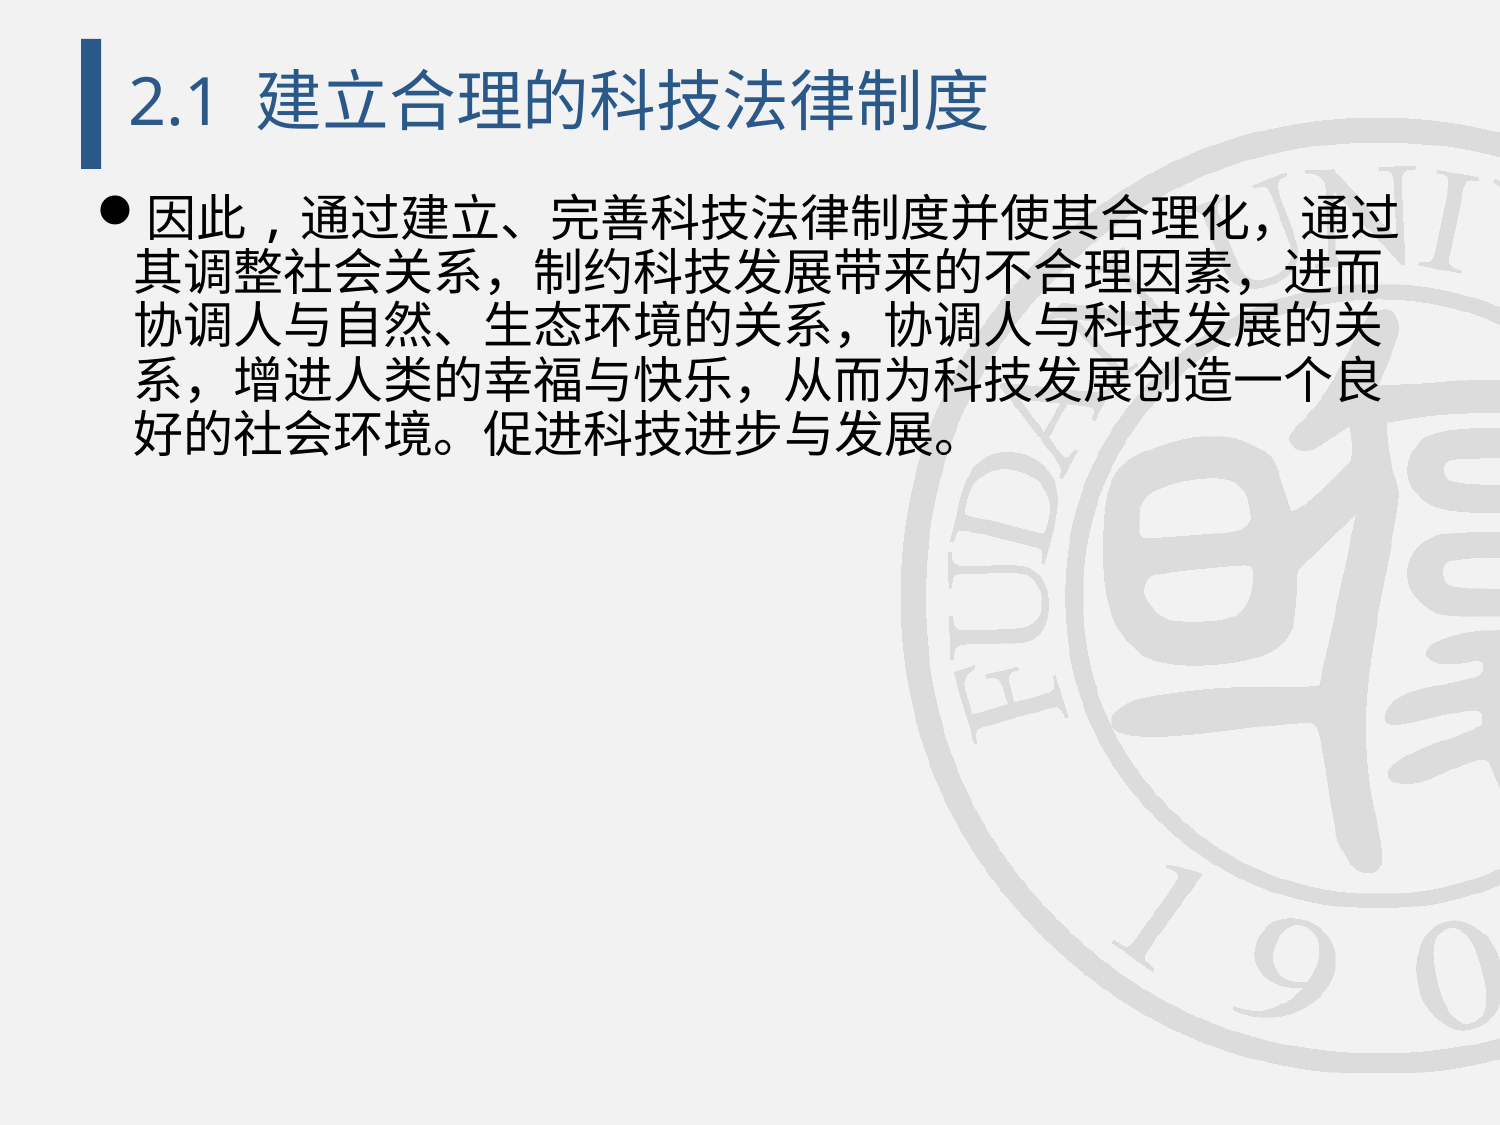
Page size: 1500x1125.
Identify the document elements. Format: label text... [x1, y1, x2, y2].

list 因此,通过建立、完善科技法律制度并使其合理化，通过其调整社会关系，制约科技发展带来的不合理因素，进而协调人与自然、生态环境的关系，协调人与科技发展的关系，增进人类的幸福与快乐，从而为科技发展创造一个良好的社会环境。促进科技进步与发展。 [81, 185, 1417, 1014]
title 2.1 建立合理的科技法律制度 [113, 49, 1387, 159]
